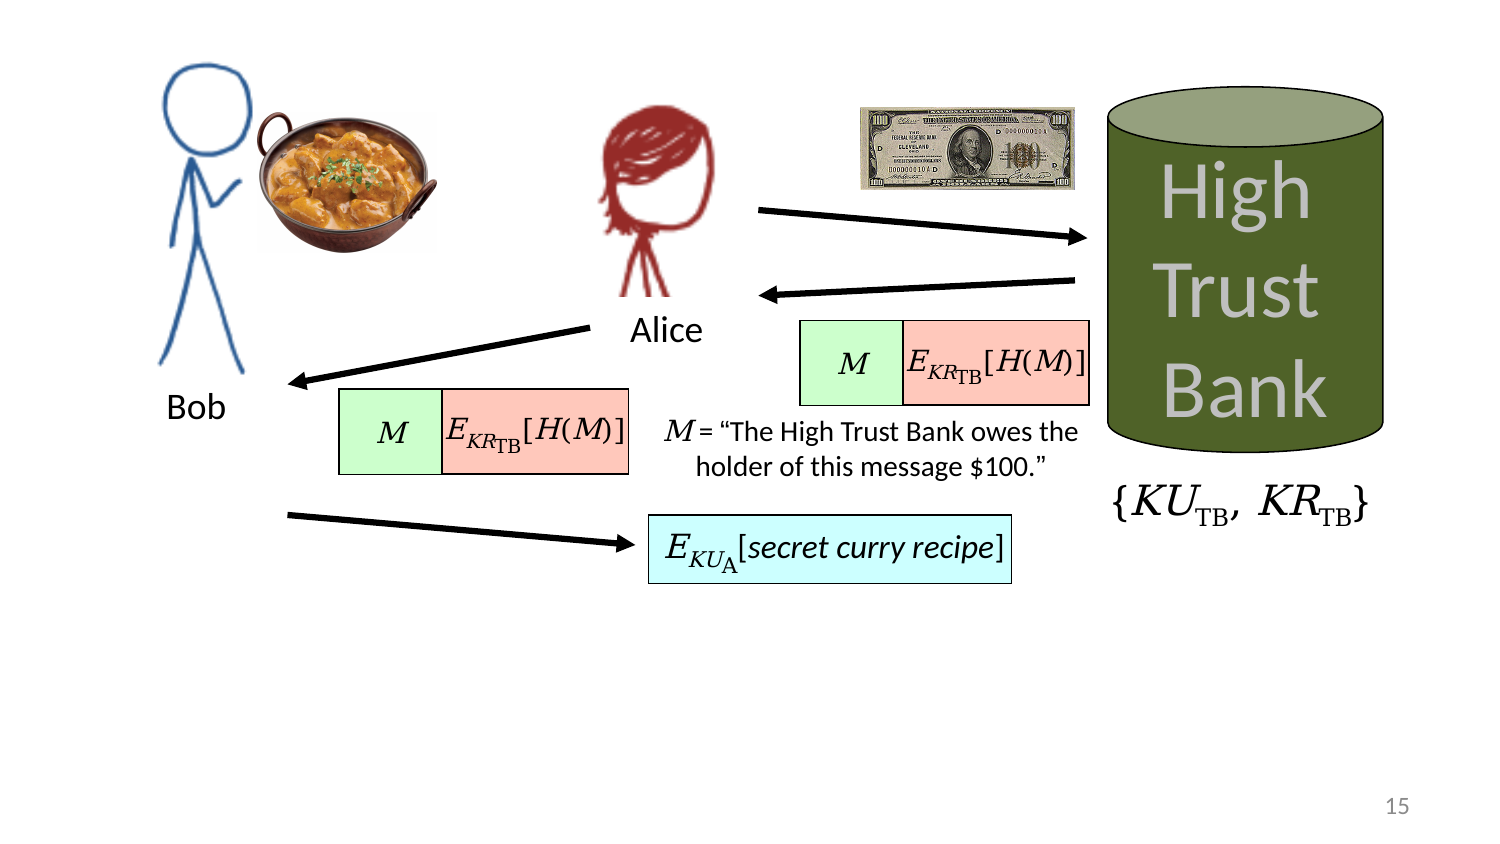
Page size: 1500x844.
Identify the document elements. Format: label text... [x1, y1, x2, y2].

text_box M [800, 320, 903, 405]
text_box [758, 280, 1075, 302]
text_box [287, 514, 636, 551]
text_box High Trust Bank [1107, 86, 1383, 453]
text_box {KUTB, KRTB} [1096, 466, 1385, 539]
text_box EKUA[secret curry recipe] [648, 515, 1012, 584]
slide_number 14 [1074, 782, 1425, 827]
text_box Bob [151, 392, 242, 435]
text_box [758, 209, 1088, 244]
text_box [287, 327, 591, 389]
text_box EKRTB[H(M)] [442, 389, 629, 475]
text_box Alice [615, 304, 719, 358]
picture [151, 48, 437, 385]
text_box M [339, 389, 442, 475]
text_box M = “The High Trust Bank owes the holder of this message $100.” [642, 405, 1100, 490]
table_header [1108, 86, 1383, 146]
text_box EKRTB[H(M)] [903, 320, 1090, 406]
picture [583, 100, 739, 297]
picture [860, 107, 1076, 190]
